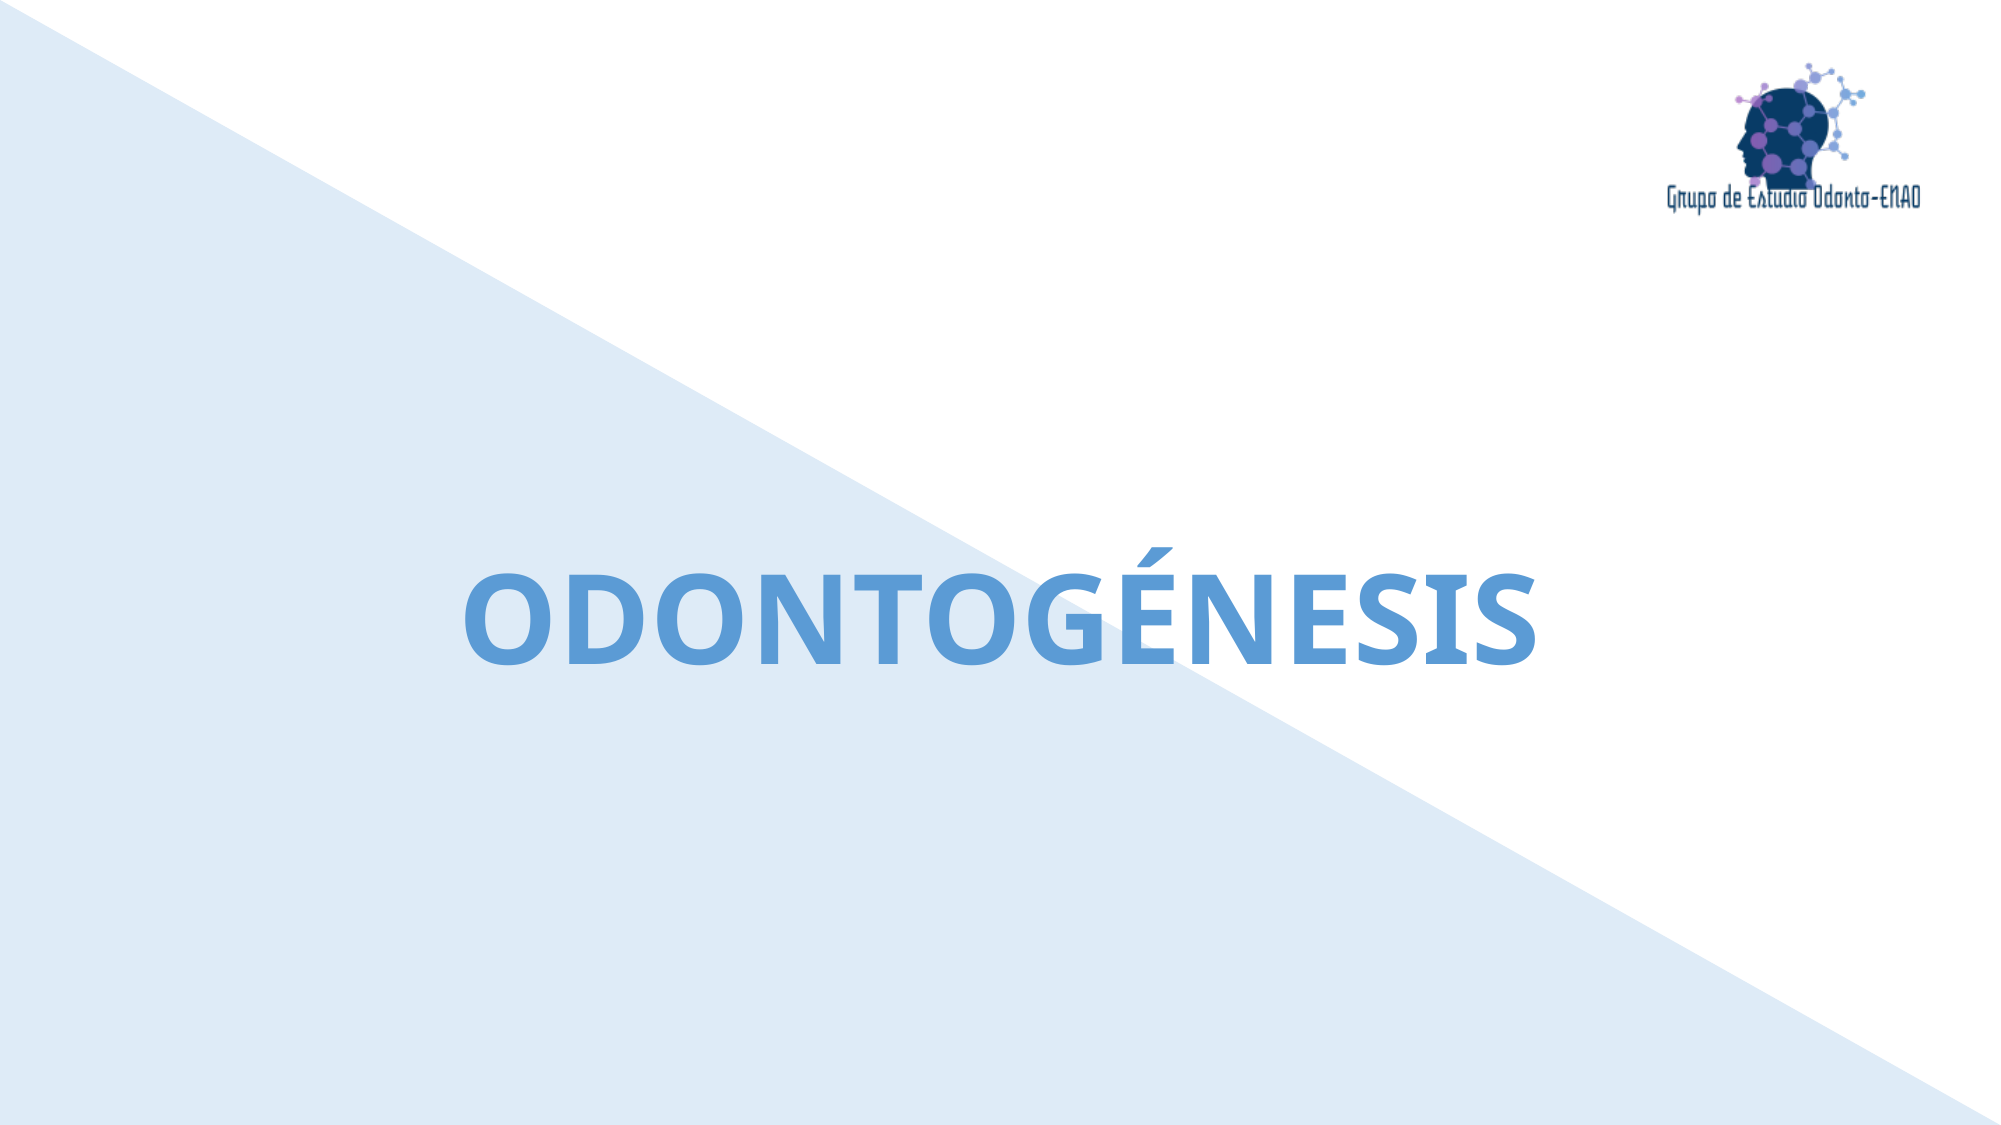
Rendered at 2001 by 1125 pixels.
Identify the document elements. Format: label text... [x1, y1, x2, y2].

picture [1654, 0, 1934, 280]
text_box [0, 0, 2000, 1125]
text_box ODONTOGÉNESIS [444, 532, 1556, 697]
